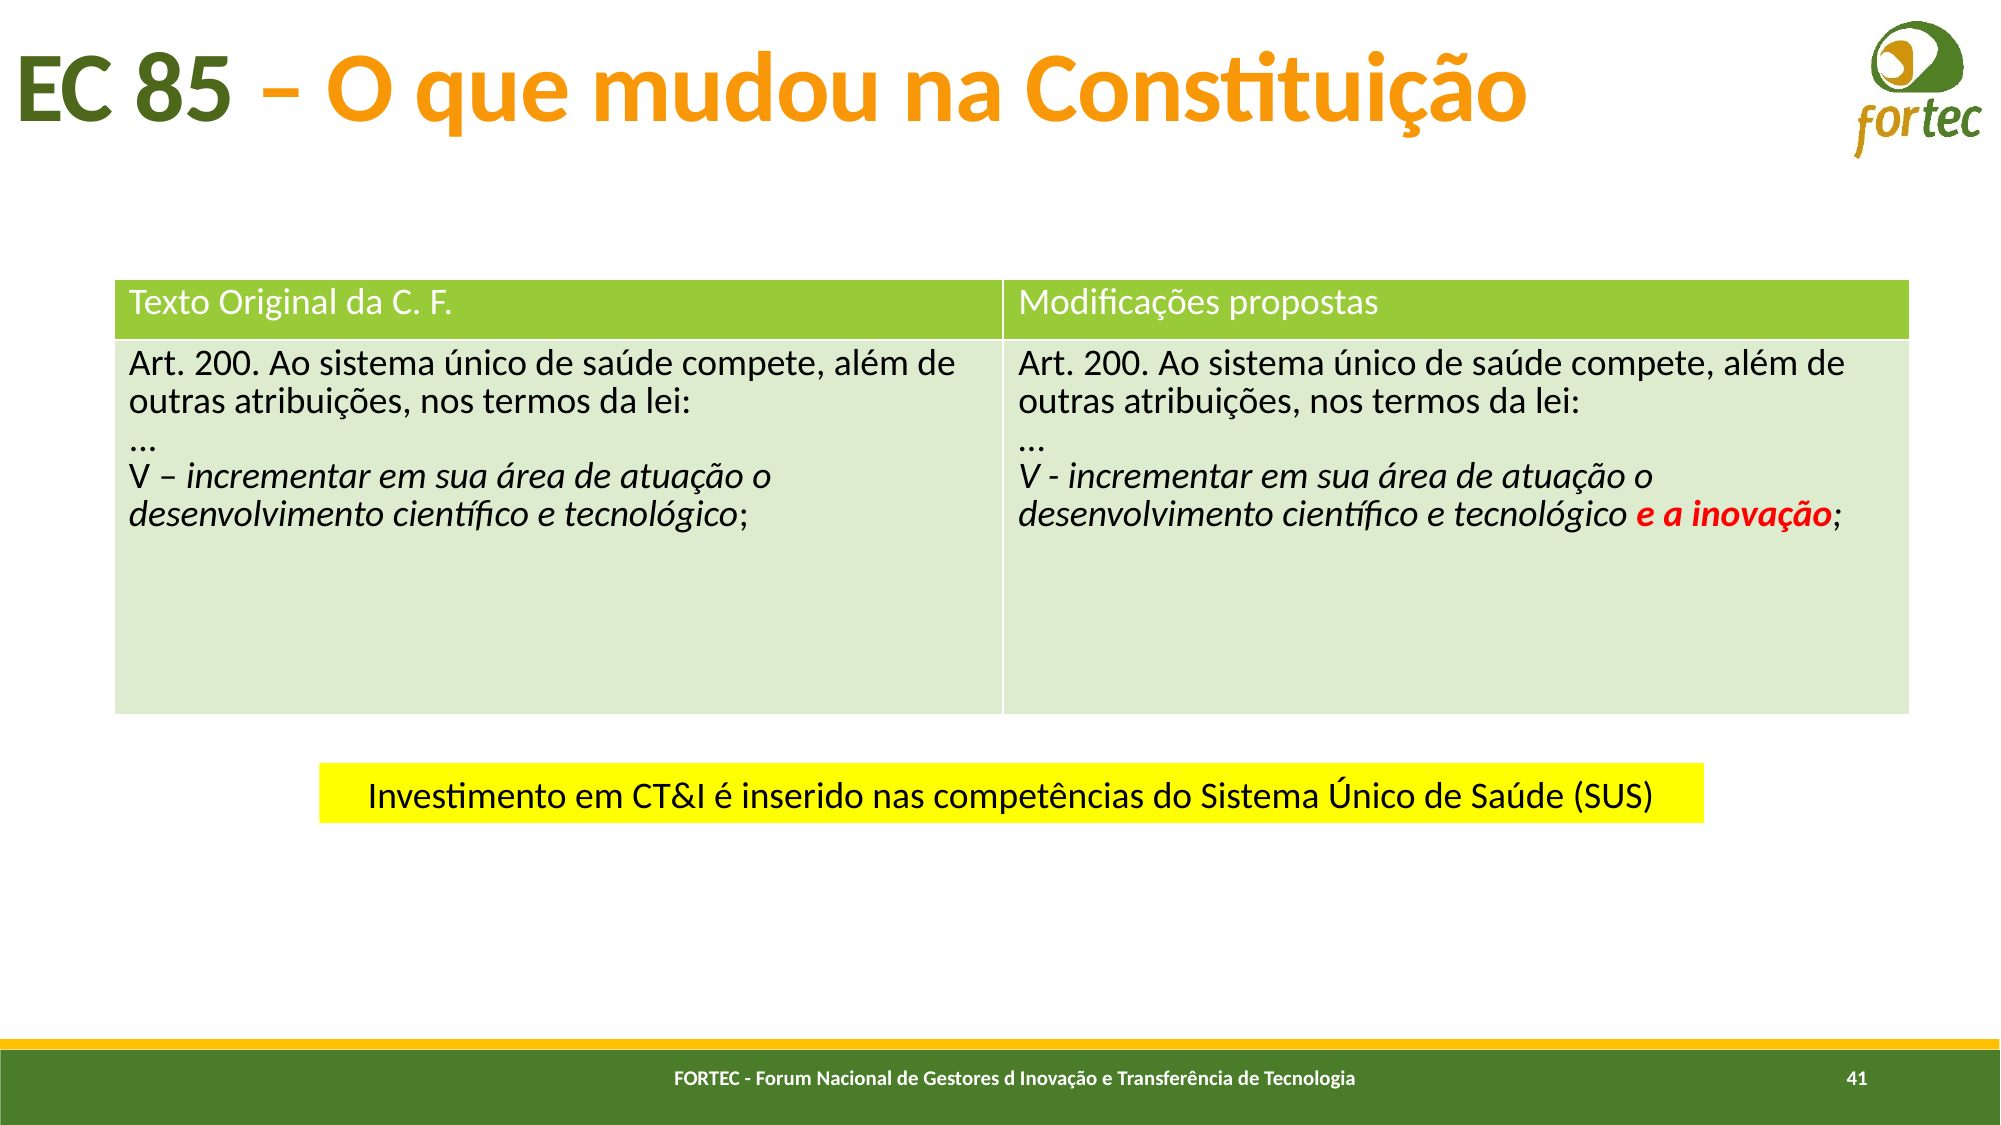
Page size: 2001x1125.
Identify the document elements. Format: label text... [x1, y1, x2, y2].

text_box Investimento em CT&I é inserido nas competências do Sistema Único de Saúde (SUS) [319, 763, 1704, 823]
slide_number 41 [1748, 1057, 1966, 1118]
table_cell Art. 200. Ao sistema único de saúde compete, além de outras atribuições, nos termos da lei: ... V – incrementar em sua área de atuação o desenvolvimento científico e tecnológico; [115, 341, 1002, 714]
table_header Modificações propostas [1004, 280, 1909, 339]
title EC 85 – O que mudou na Constituição [0, 0, 1910, 149]
picture [1854, 21, 1982, 159]
table_cell Art. 200. Ao sistema único de saúde compete, além de outras atribuições, nos termos da lei: ... V - incrementar em sua área de atuação o desenvolvimento científico e tecnológico e a inovação; [1004, 341, 1909, 714]
footer FORTEC - Forum Nacional de Gestores d Inovação e Transferência de Tecnologia [438, 1057, 1593, 1118]
table_header Texto Original da C. F. [115, 280, 1002, 339]
